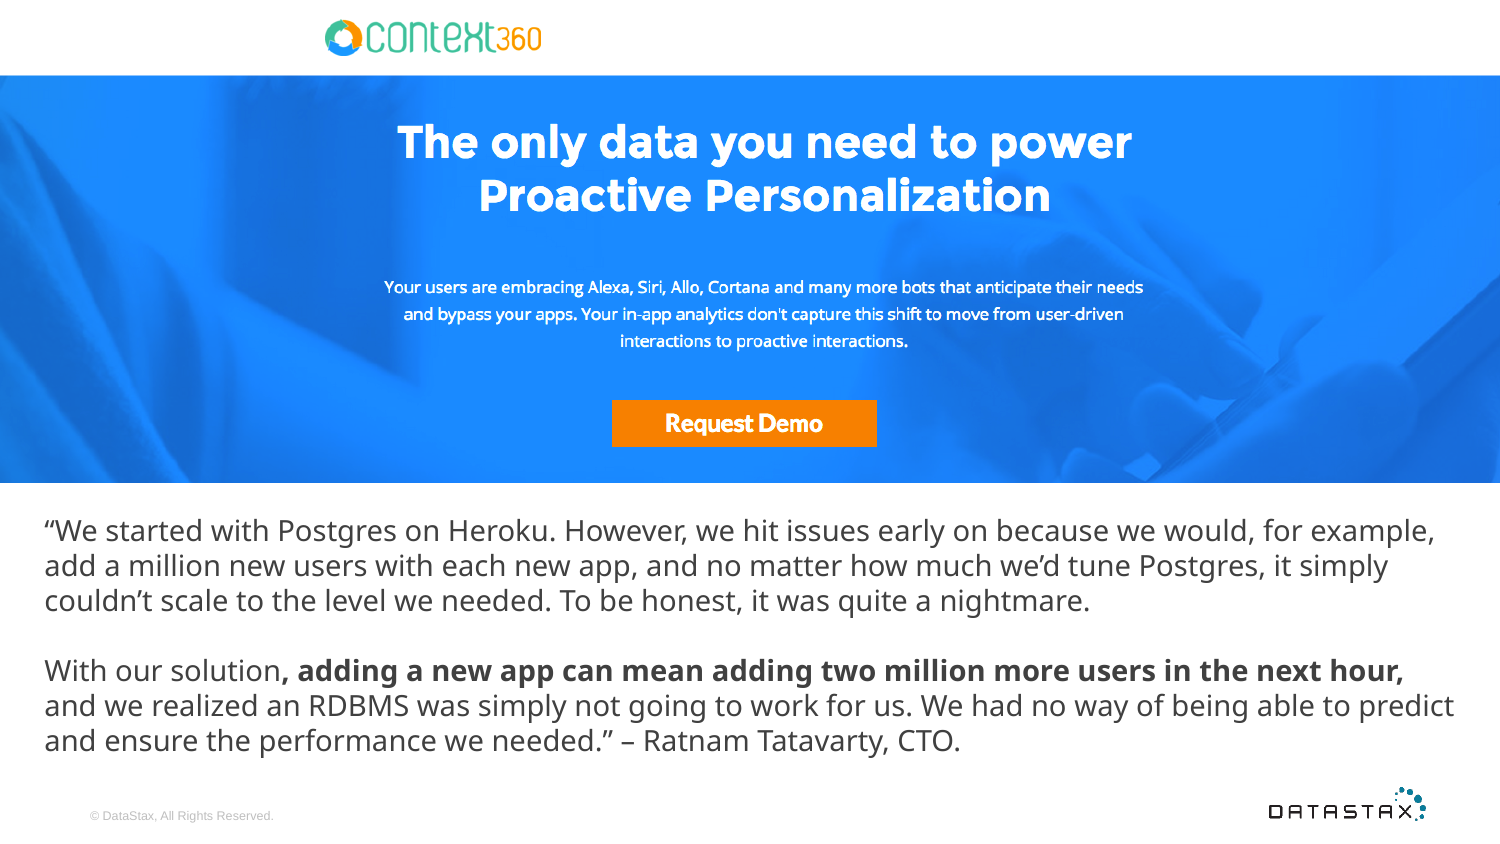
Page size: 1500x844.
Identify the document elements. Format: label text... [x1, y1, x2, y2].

picture [1269, 787, 1426, 821]
text_box “We started with Postgres on Heroku. However, we hit issues early on because we would, for example, add a million new users with each new app, and no matter how much we’d tune Postgres, it simply couldn’t scale to the level we needed. To be honest, it was quite a nightmare. With our solution, adding a new app can mean adding two million more users in the next hour, and we realized an RDBMS was simply not going to work for us. We had no way of being able to predict and ensure the performance we needed.” – Ratnam Tatavarty, CTO. [29, 504, 1478, 765]
text_box © DataStax, All Rights Reserved. [75, 793, 337, 839]
picture [0, 4, 1500, 484]
